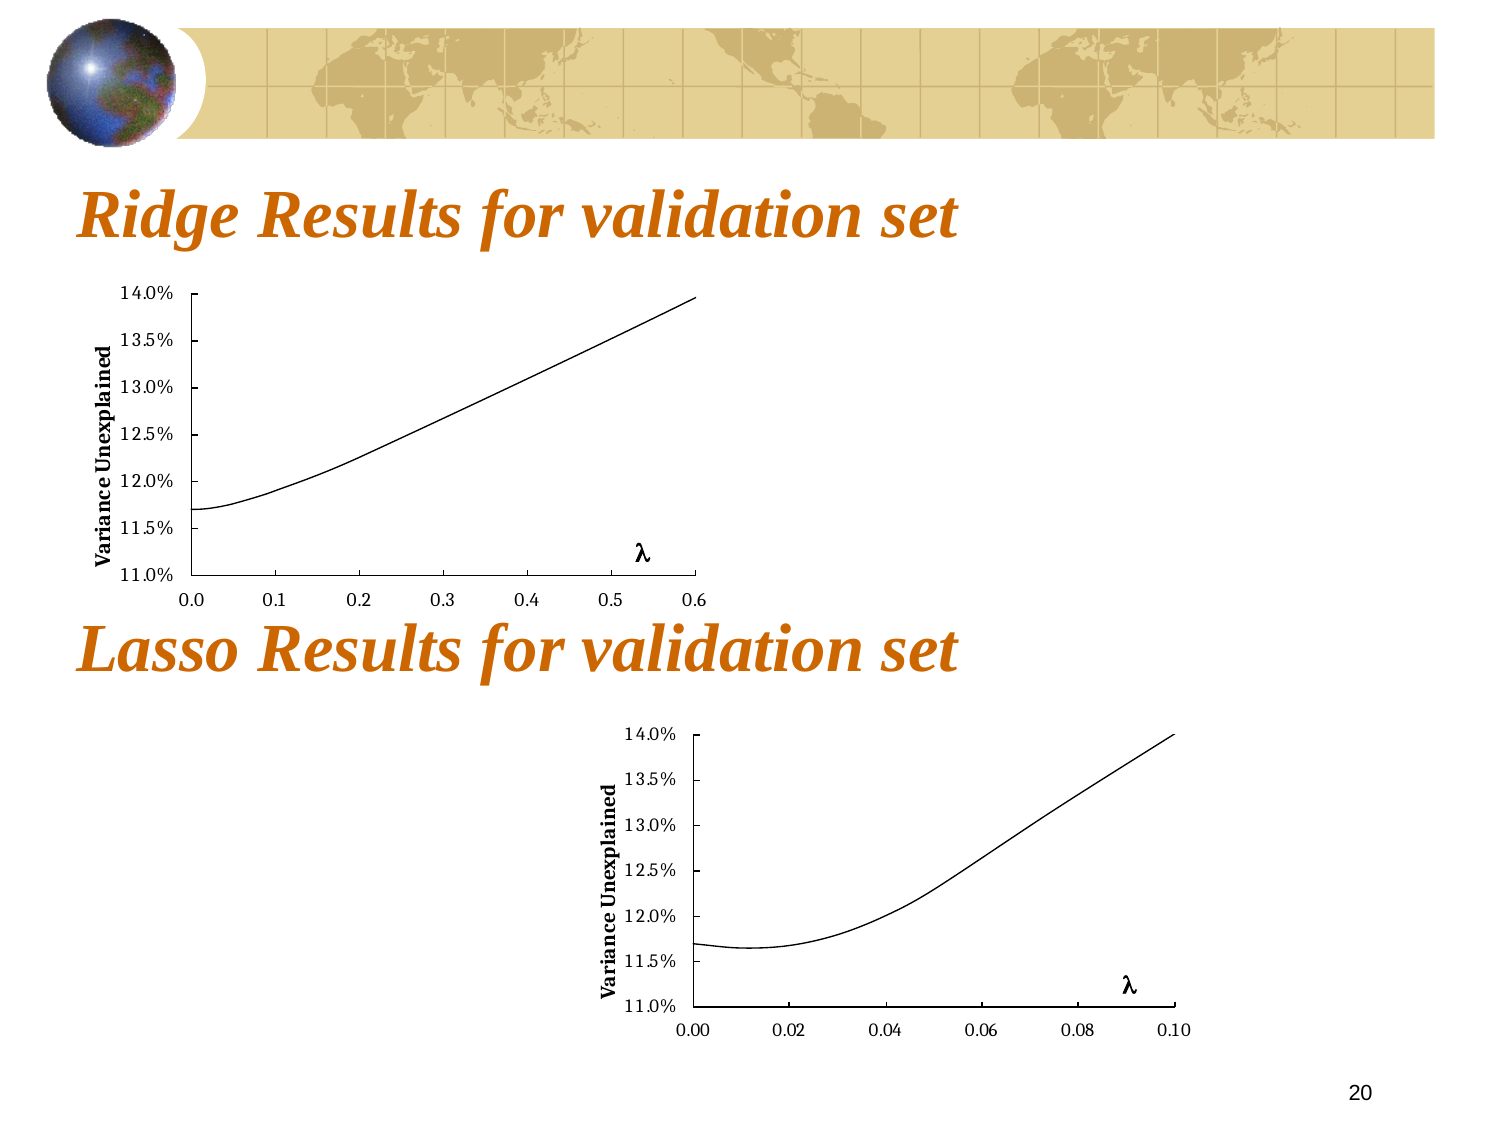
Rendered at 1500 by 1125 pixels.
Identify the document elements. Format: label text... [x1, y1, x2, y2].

picture [66, 272, 727, 670]
text_box Lasso Results for validation set [61, 573, 1469, 715]
picture [572, 713, 1211, 1098]
title Ridge Results for validation set [61, 172, 1498, 248]
slide_number 20 [1074, 1037, 1388, 1113]
picture [42, 14, 190, 151]
